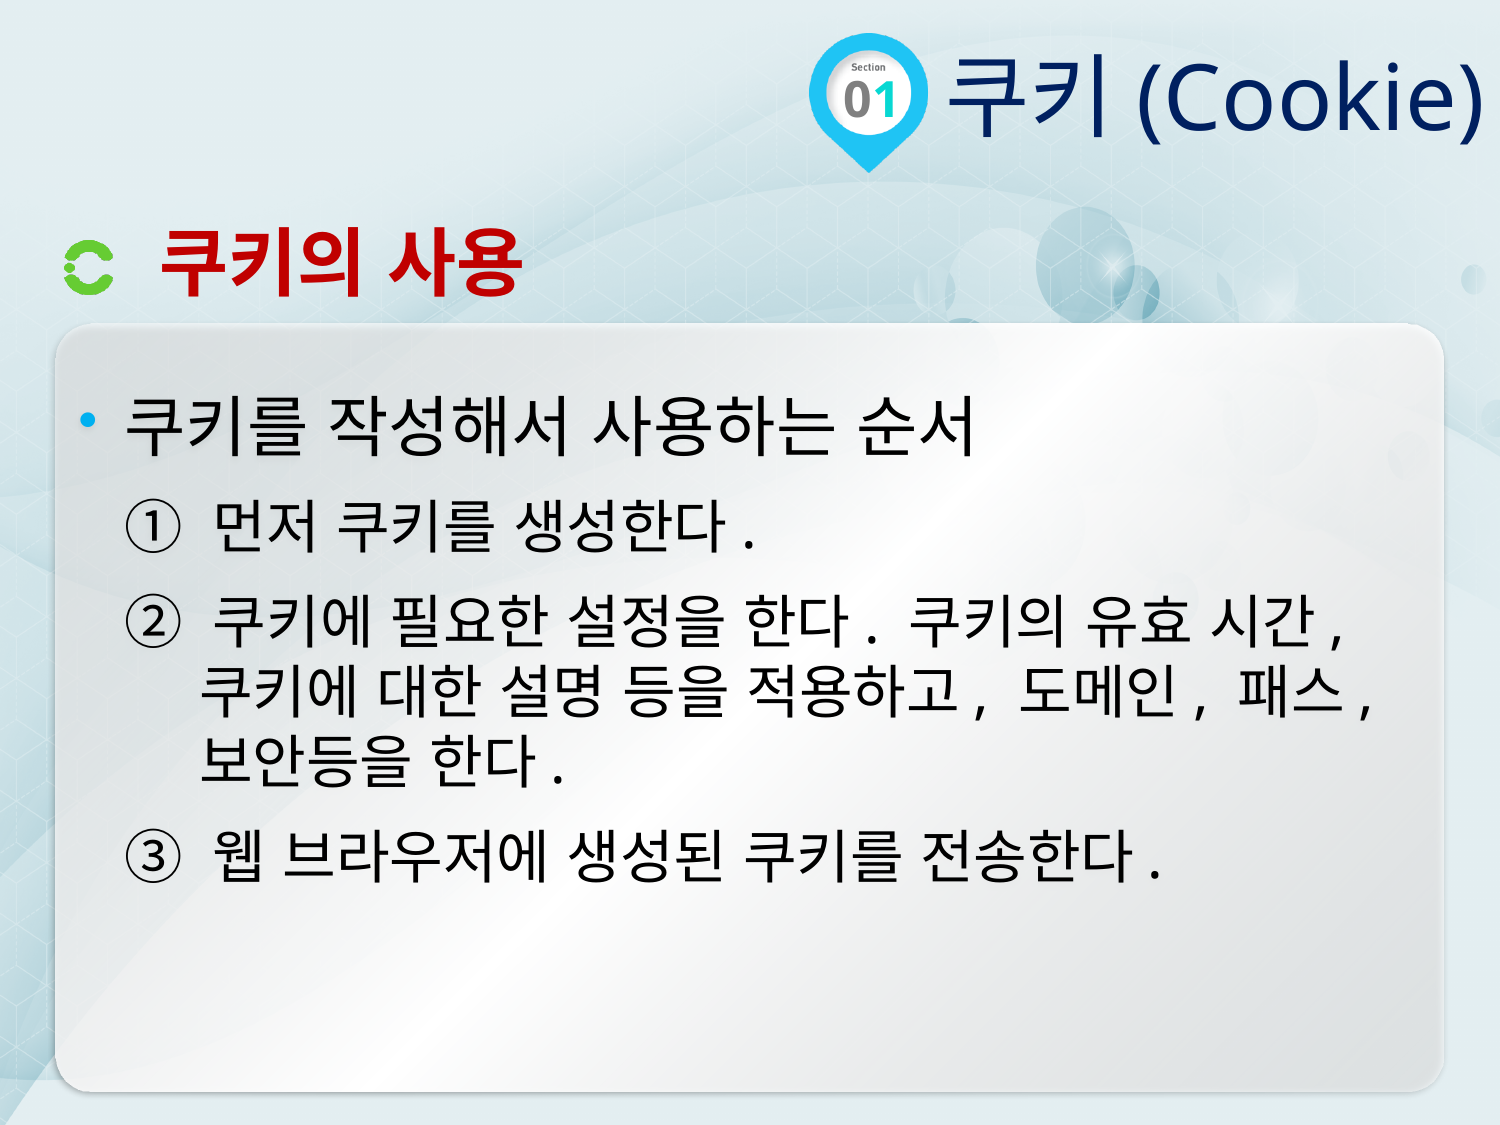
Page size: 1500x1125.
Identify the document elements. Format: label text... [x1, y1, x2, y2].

picture [64, 240, 113, 295]
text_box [808, 33, 928, 173]
text_box 쿠키의 사용 [145, 208, 541, 313]
title 쿠키(Cookie) [0, 0, 1500, 188]
text_box 쿠키를 작성해서 사용하는 순서 ① 먼저 쿠키를 생성한다. ② 쿠키에 필요한 설정을 한다. 쿠키의 유효 시간, 쿠키에 대한 설명 등을 적용하고, 도메인, 패스, 보안등을 한다. ③ 웹 브라우저에 생성된 쿠키를 전송한다. [53, 321, 1446, 1094]
